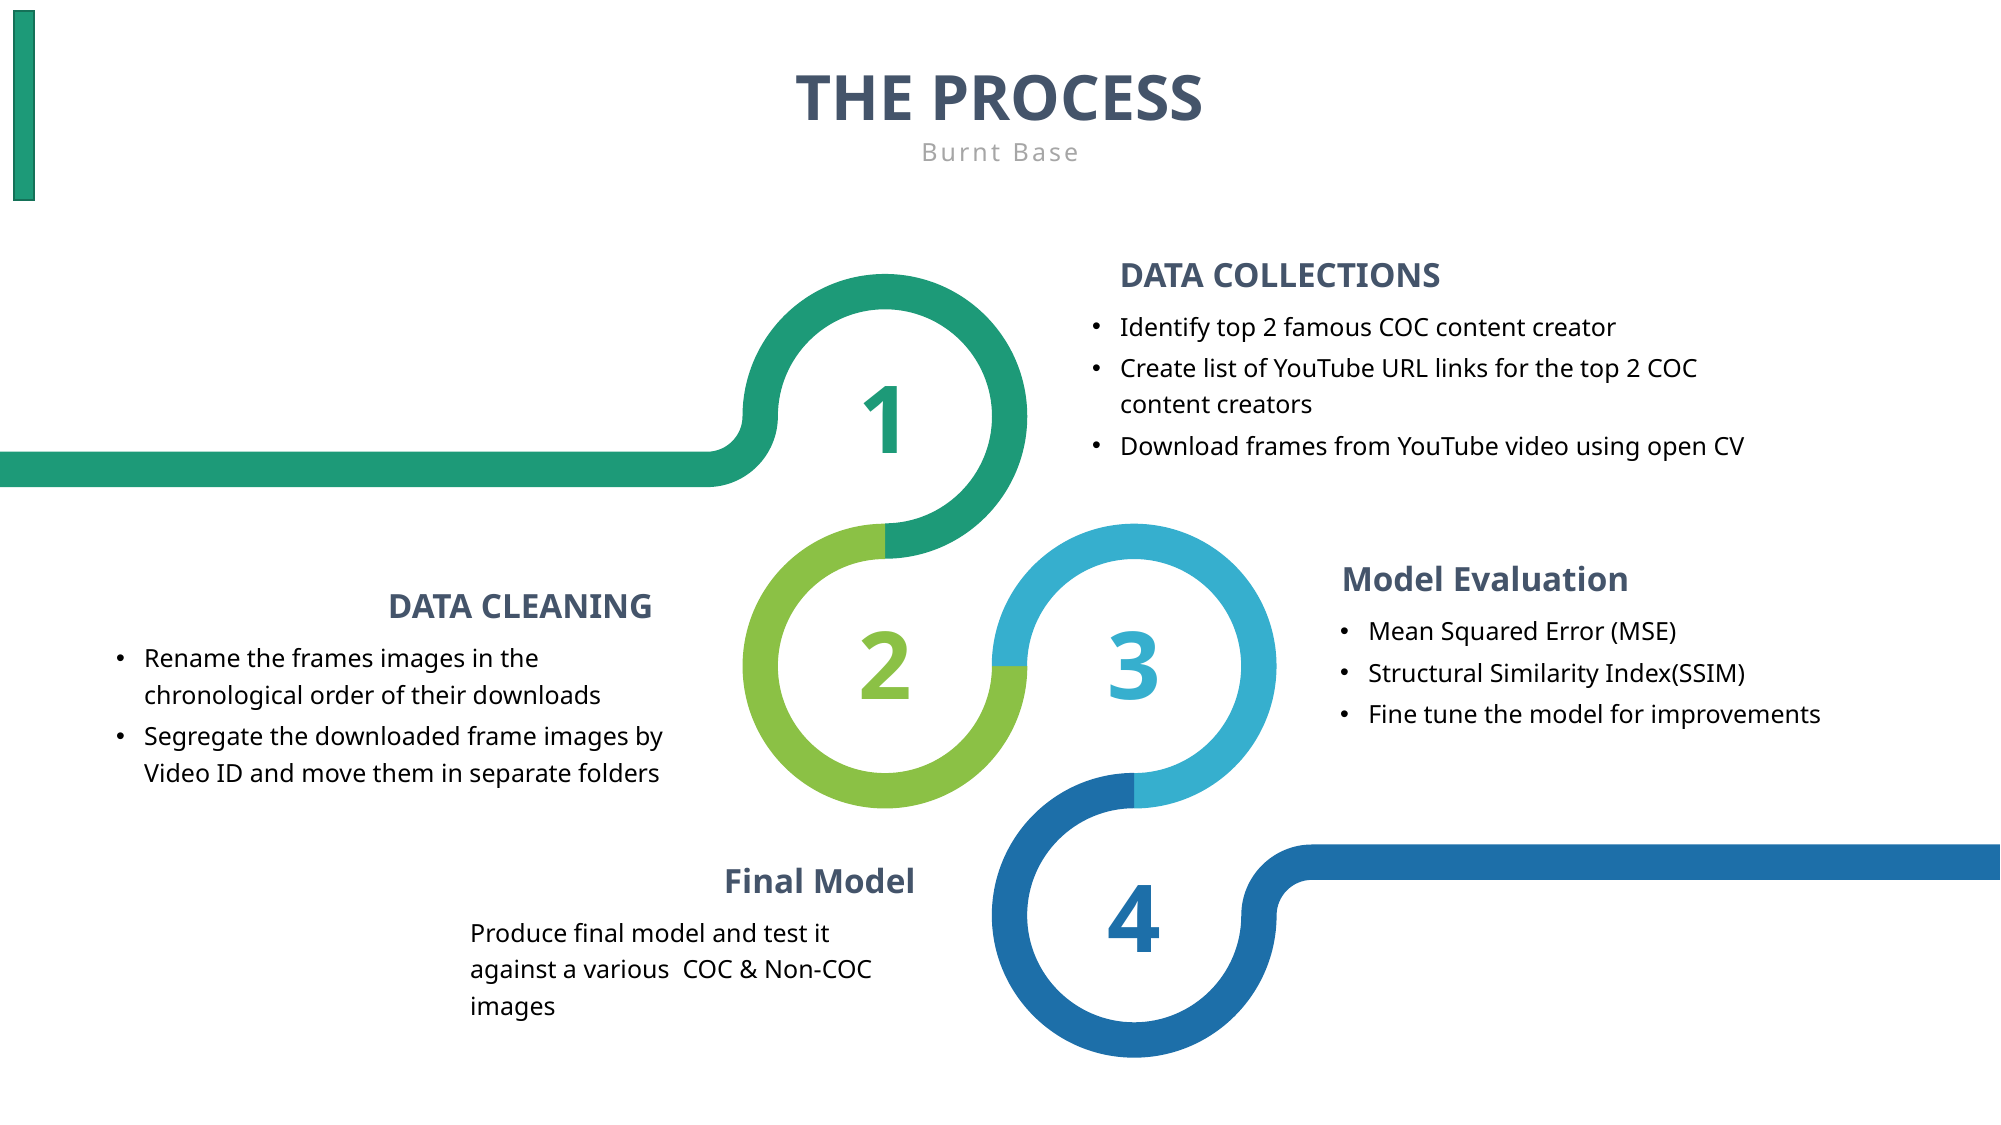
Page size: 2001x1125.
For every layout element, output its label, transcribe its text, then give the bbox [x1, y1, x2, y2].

text_box 3 [1092, 598, 1176, 726]
text_box Mean Squared Error (MSE) Structural Similarity Index(SSIM) Fine tune the model for improvements [1332, 605, 1835, 733]
text_box THE PROCESS [780, 50, 1220, 140]
text_box Final Model [709, 852, 931, 908]
text_box [742, 523, 1028, 809]
text_box Burnt Base [906, 129, 1094, 174]
text_box [0, 273, 1028, 559]
text_box Produce final model and test it against a various COC & Non-COC images [462, 907, 929, 1025]
text_box [991, 772, 2000, 1058]
text_box 2 [843, 598, 927, 726]
text_box Model Evaluation [1326, 550, 1645, 606]
text_box DATA COLLECTIONS [1104, 246, 1457, 301]
text_box Rename the frames images in the chronological order of their downloads Segregate the downloaded frame images by Video ID and move them in separate folders [108, 632, 687, 791]
text_box DATA CLEANING [373, 578, 669, 633]
text_box [13, 10, 35, 201]
text_box 1 [843, 352, 927, 480]
text_box 4 [1092, 851, 1176, 979]
text_box Identify top 2 famous COC content creator Create list of YouTube URL links for the top 2 COC content creators Download frames from YouTube video using open CV [1084, 300, 1778, 465]
text_box [991, 523, 1277, 809]
